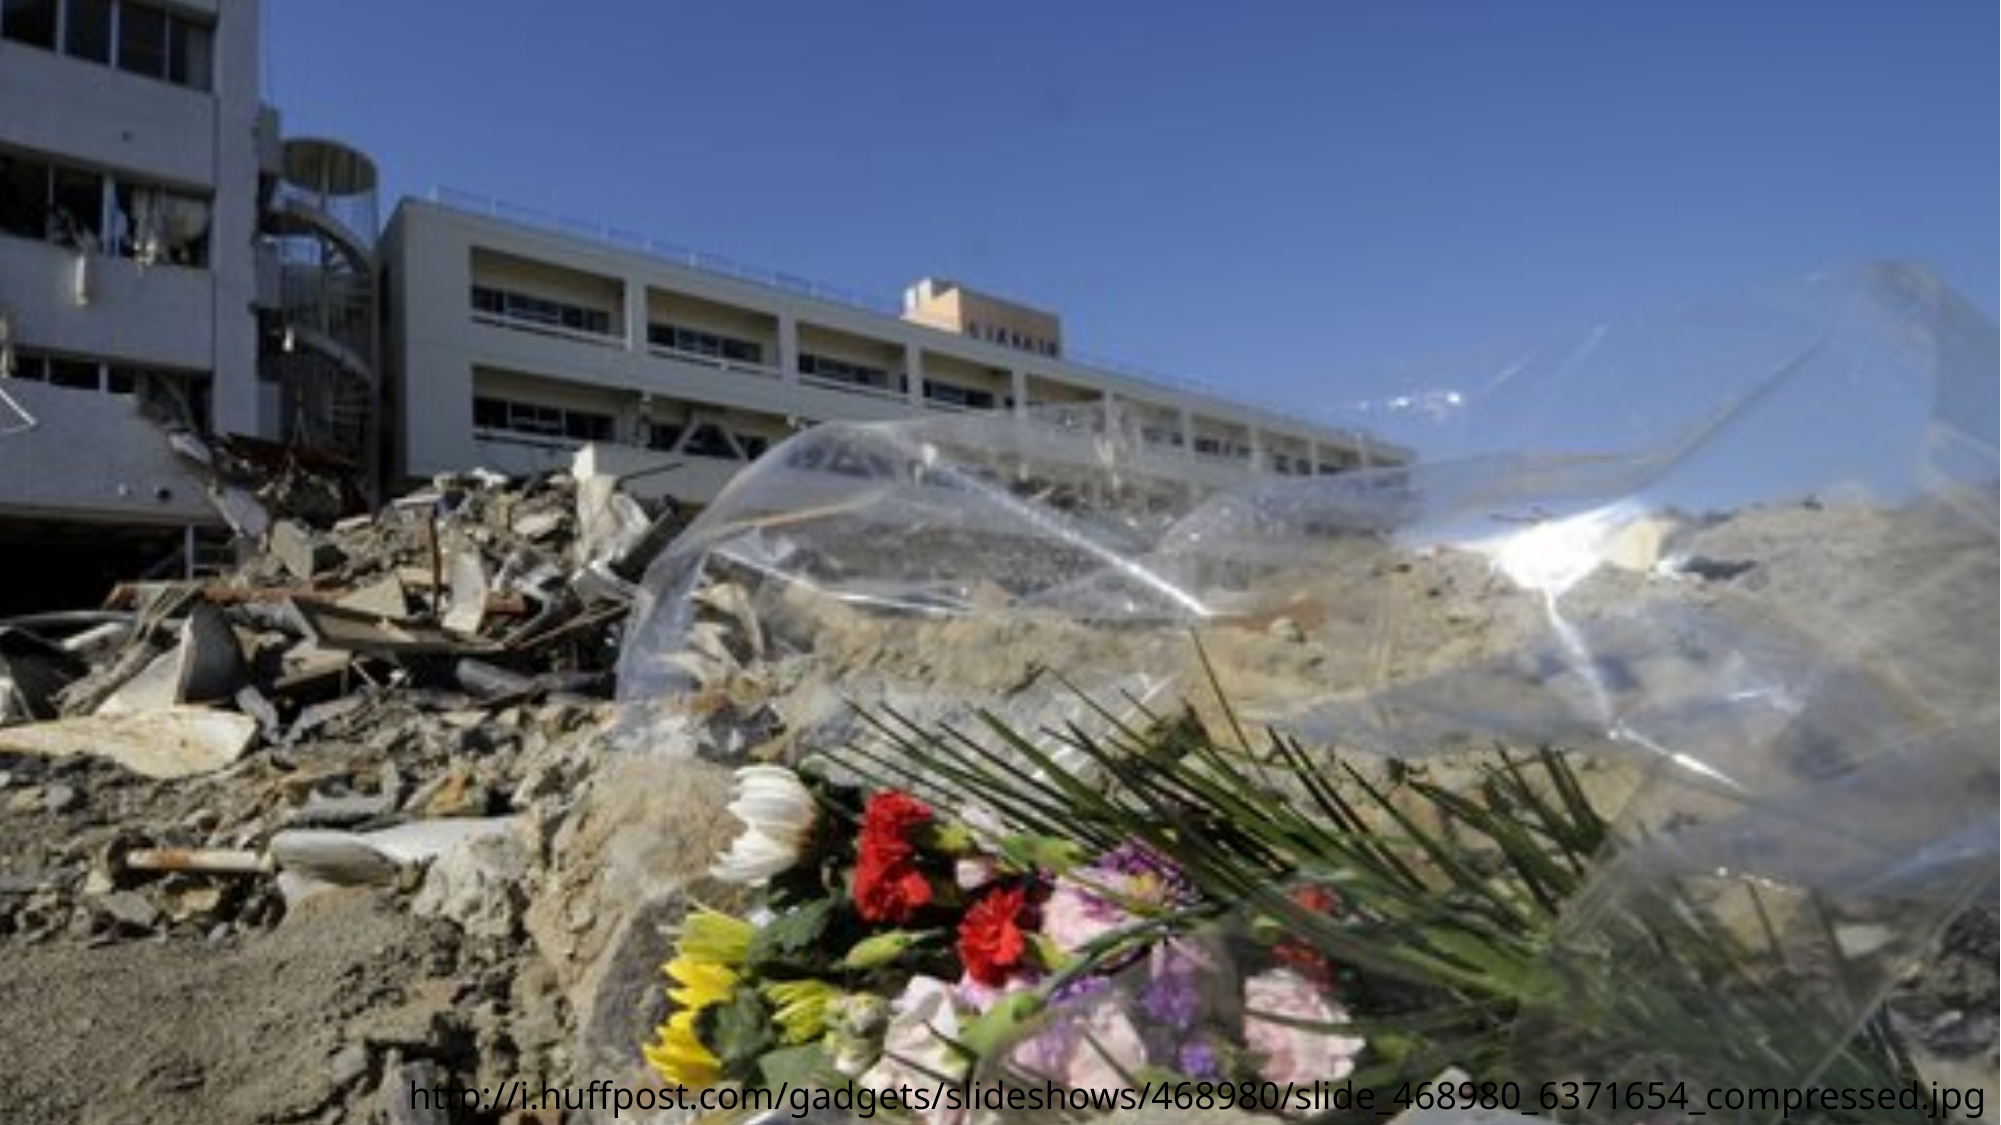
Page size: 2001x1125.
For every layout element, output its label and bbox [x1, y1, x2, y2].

list [0, 0, 2000, 1125]
